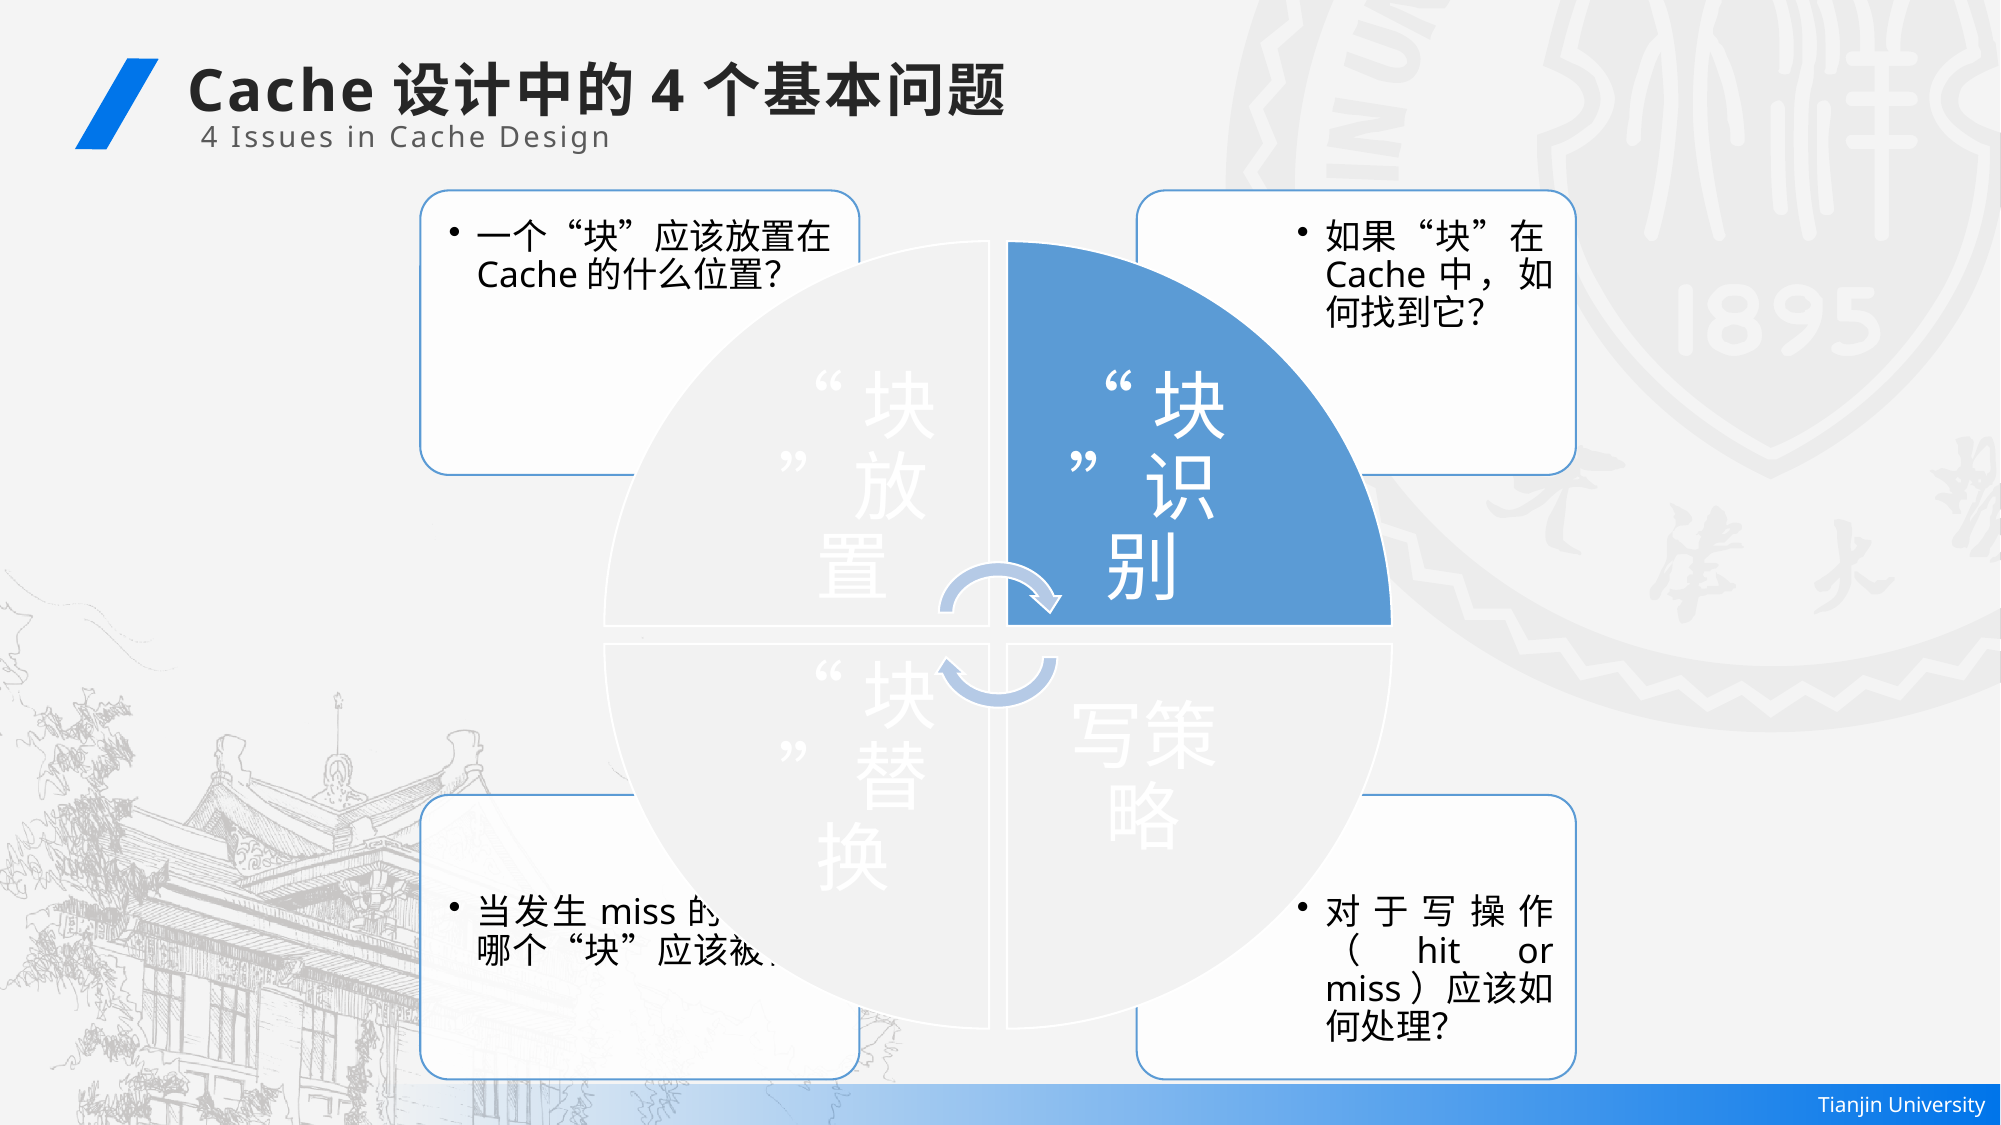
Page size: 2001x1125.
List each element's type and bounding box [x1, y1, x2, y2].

text_box [104, 45, 998, 163]
text_box [192, 190, 1804, 1080]
text_box [74, 98, 104, 150]
